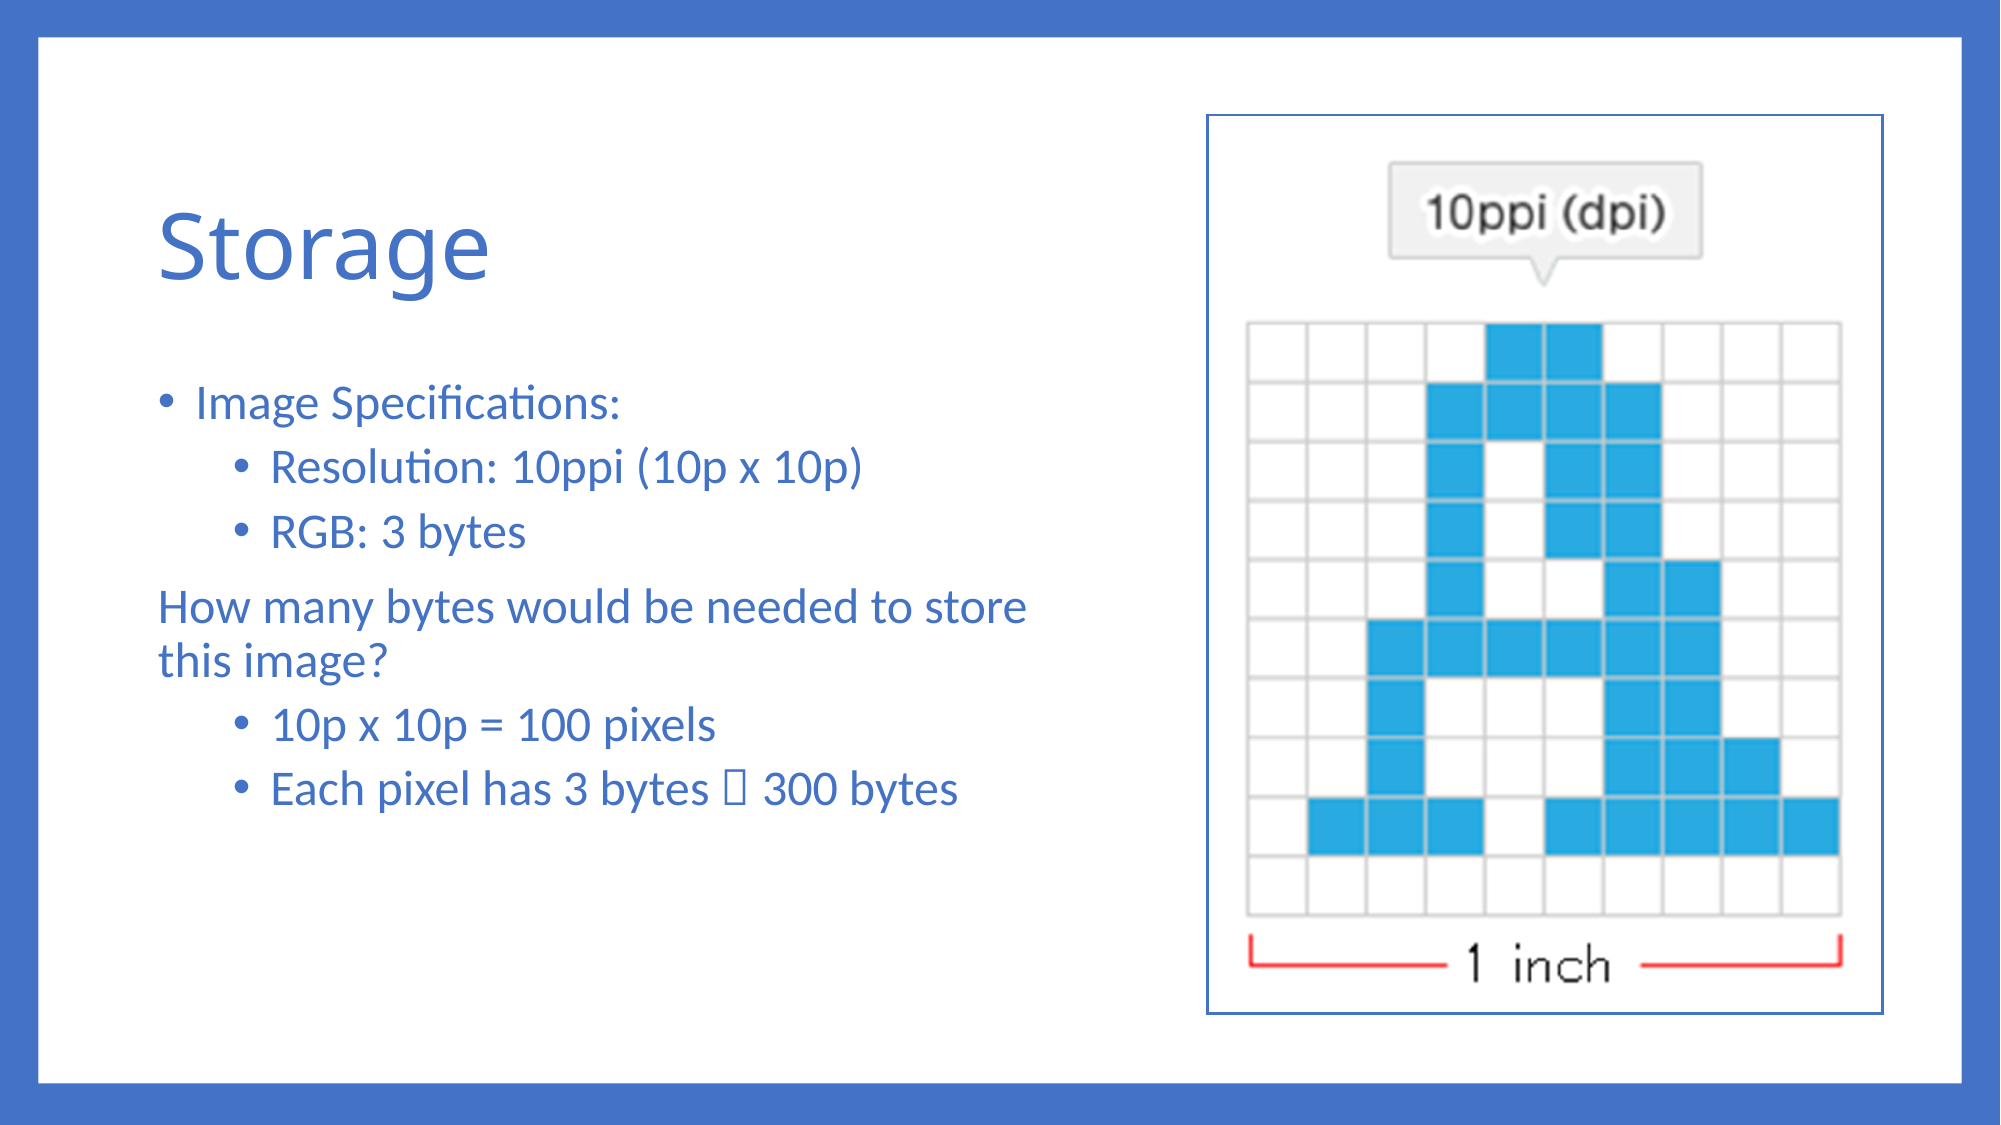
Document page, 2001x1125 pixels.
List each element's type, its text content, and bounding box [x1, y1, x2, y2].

picture [1234, 141, 1856, 987]
title Storage [142, 141, 1129, 359]
list Image Specifications: Resolution: 10ppi (10p x 10p) RGB: 3 bytes How many bytes would be needed to store this image? 10p x 10p = 100 pixels Each pixel has 3 bytes  300 bytes [142, 368, 1129, 1014]
text_box [0, 0, 2000, 1125]
text_box [1206, 114, 1883, 1014]
text_box [37, 36, 1963, 1085]
